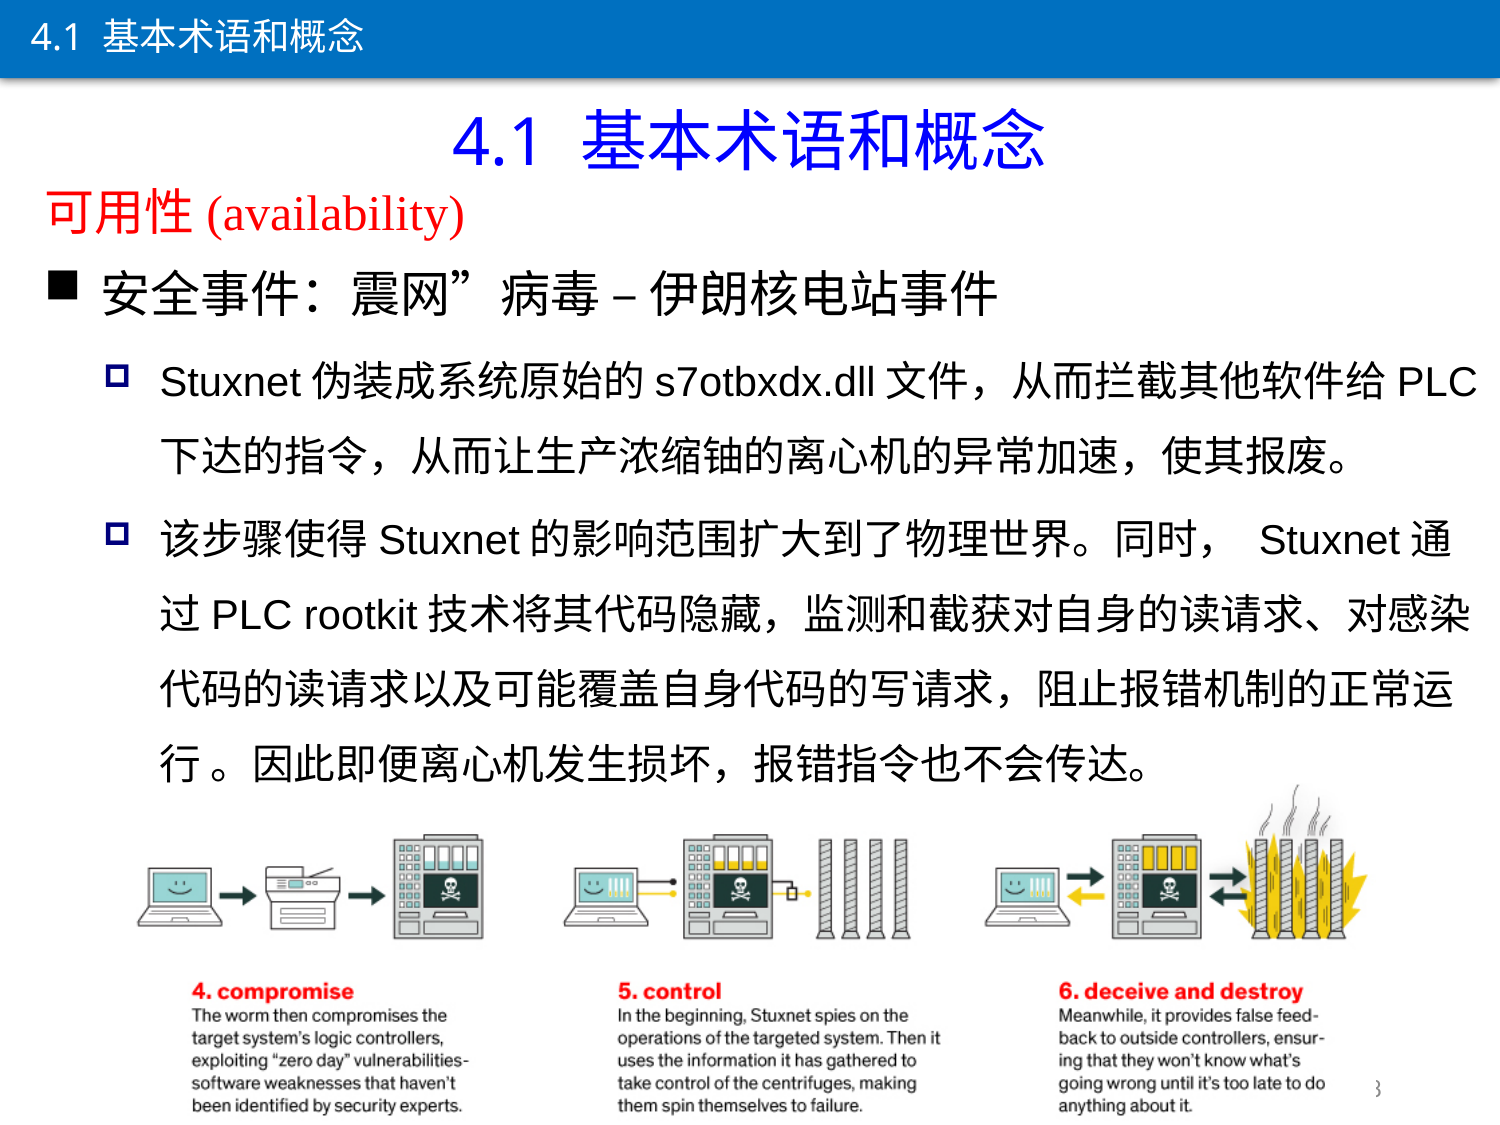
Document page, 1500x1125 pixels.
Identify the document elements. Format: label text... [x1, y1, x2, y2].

picture [123, 783, 1376, 1125]
text_box 4.1 基本术语和概念 [15, 5, 380, 66]
text_box 可用性(availability) 安全事件：震网”病毒 – 伊朗核电站事件 [29, 160, 1459, 480]
text_box 4.1 基本术语和概念 [0, 91, 1500, 187]
text_box [0, 0, 1500, 79]
text_box Stuxnet伪装成系统原始的s7otbxdx.dll文件，从而拦截其他软件给PLC下达的指令，从而让生产浓缩铀的离心机的异常加速，使其报废。 该步骤使得Stuxnet的影响范围扩大到了物理世界。同时， Stuxnet通过PLC rootkit技术将其代码隐藏，监测和截获对自身的读请求、对感染代码的读请求以及可能覆盖自身代码的写请求，阻止报错机制的正常运行 。因此即便离心机发生损坏，报错指令也不会传达。 [88, 322, 1500, 796]
slide_number 28 [1376, 1057, 1397, 1118]
